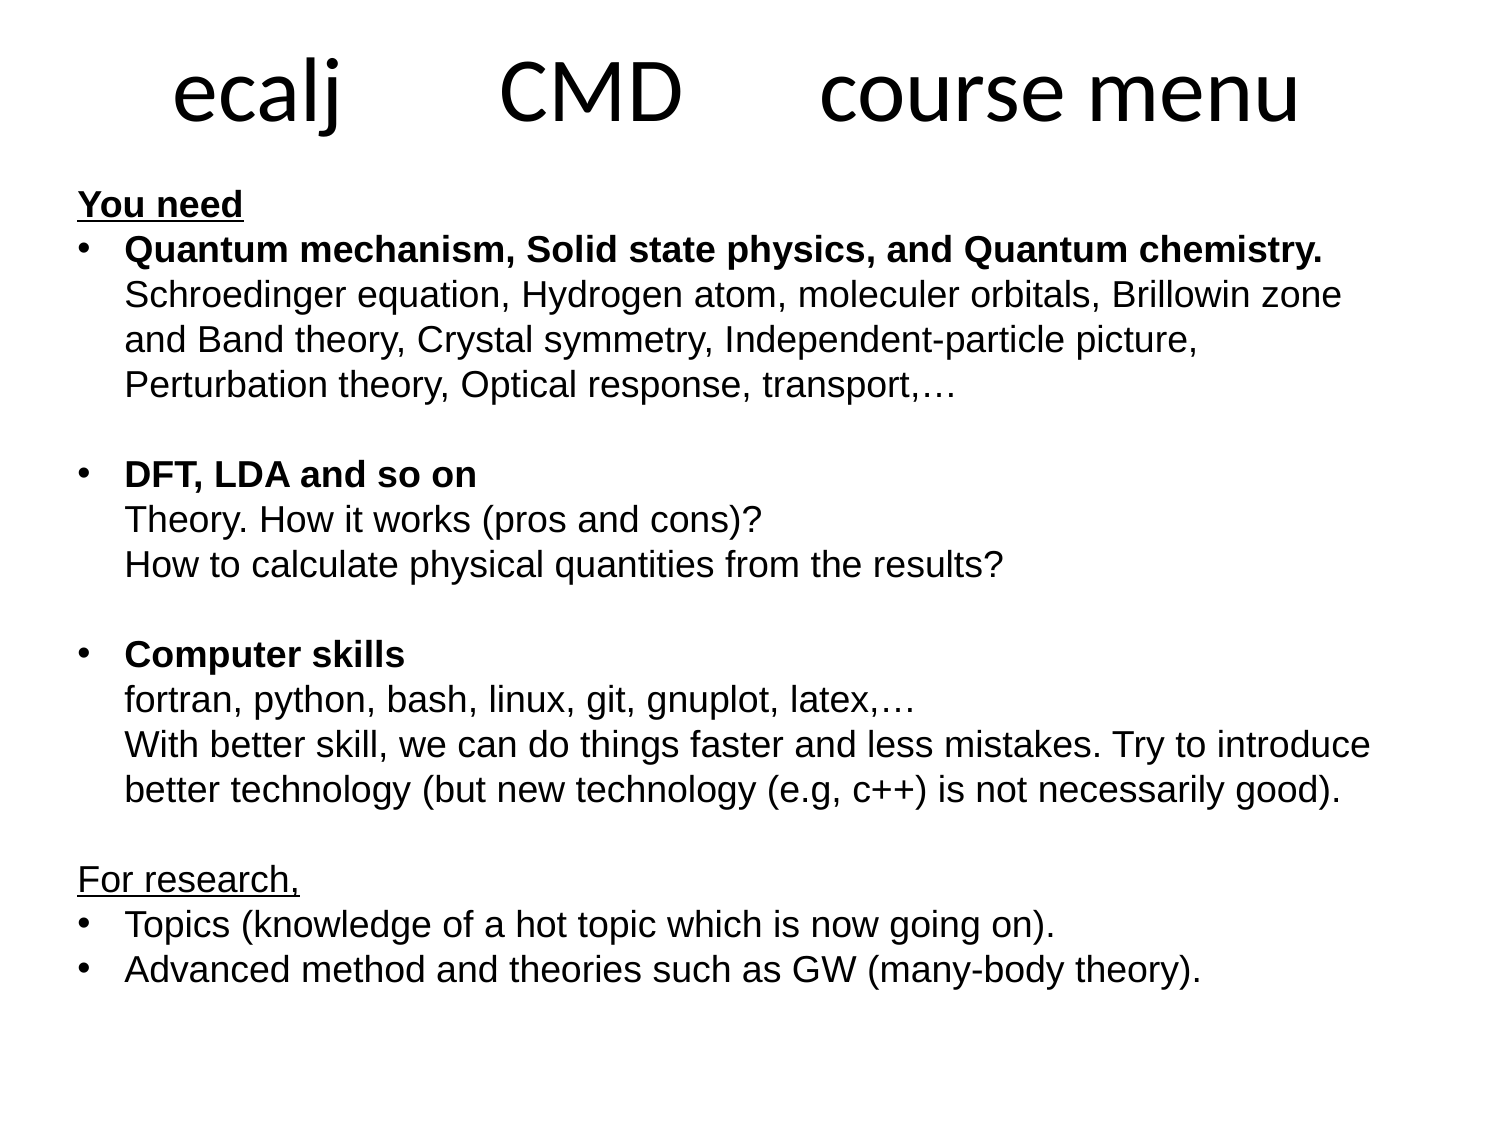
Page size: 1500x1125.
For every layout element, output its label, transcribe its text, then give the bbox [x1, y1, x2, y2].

text_box You need Quantum mechanism, Solid state physics, and Quantum chemistry. Schroedinger equation, Hydrogen atom, moleculer orbitals, Brillowin zone and Band theory, Crystal symmetry, Independent-particle picture, Perturbation theory, Optical response, transport,… DFT, LDA and so on Theory. How it works (pros and cons)? How to calculate physical quantities from the results? Computer skills fortran, python, bash, linux, git, gnuplot, latex,… With better skill, we can do things faster and less mistakes. Try to introduce better technology (but new technology (e.g, c++) is not necessarily good). For research, Topics (knowledge of a hot topic which is now going on). Advanced method and theories such as GW (many-body theory). [62, 172, 1422, 1043]
text_box ecalj CMD course menu [62, 21, 1413, 149]
